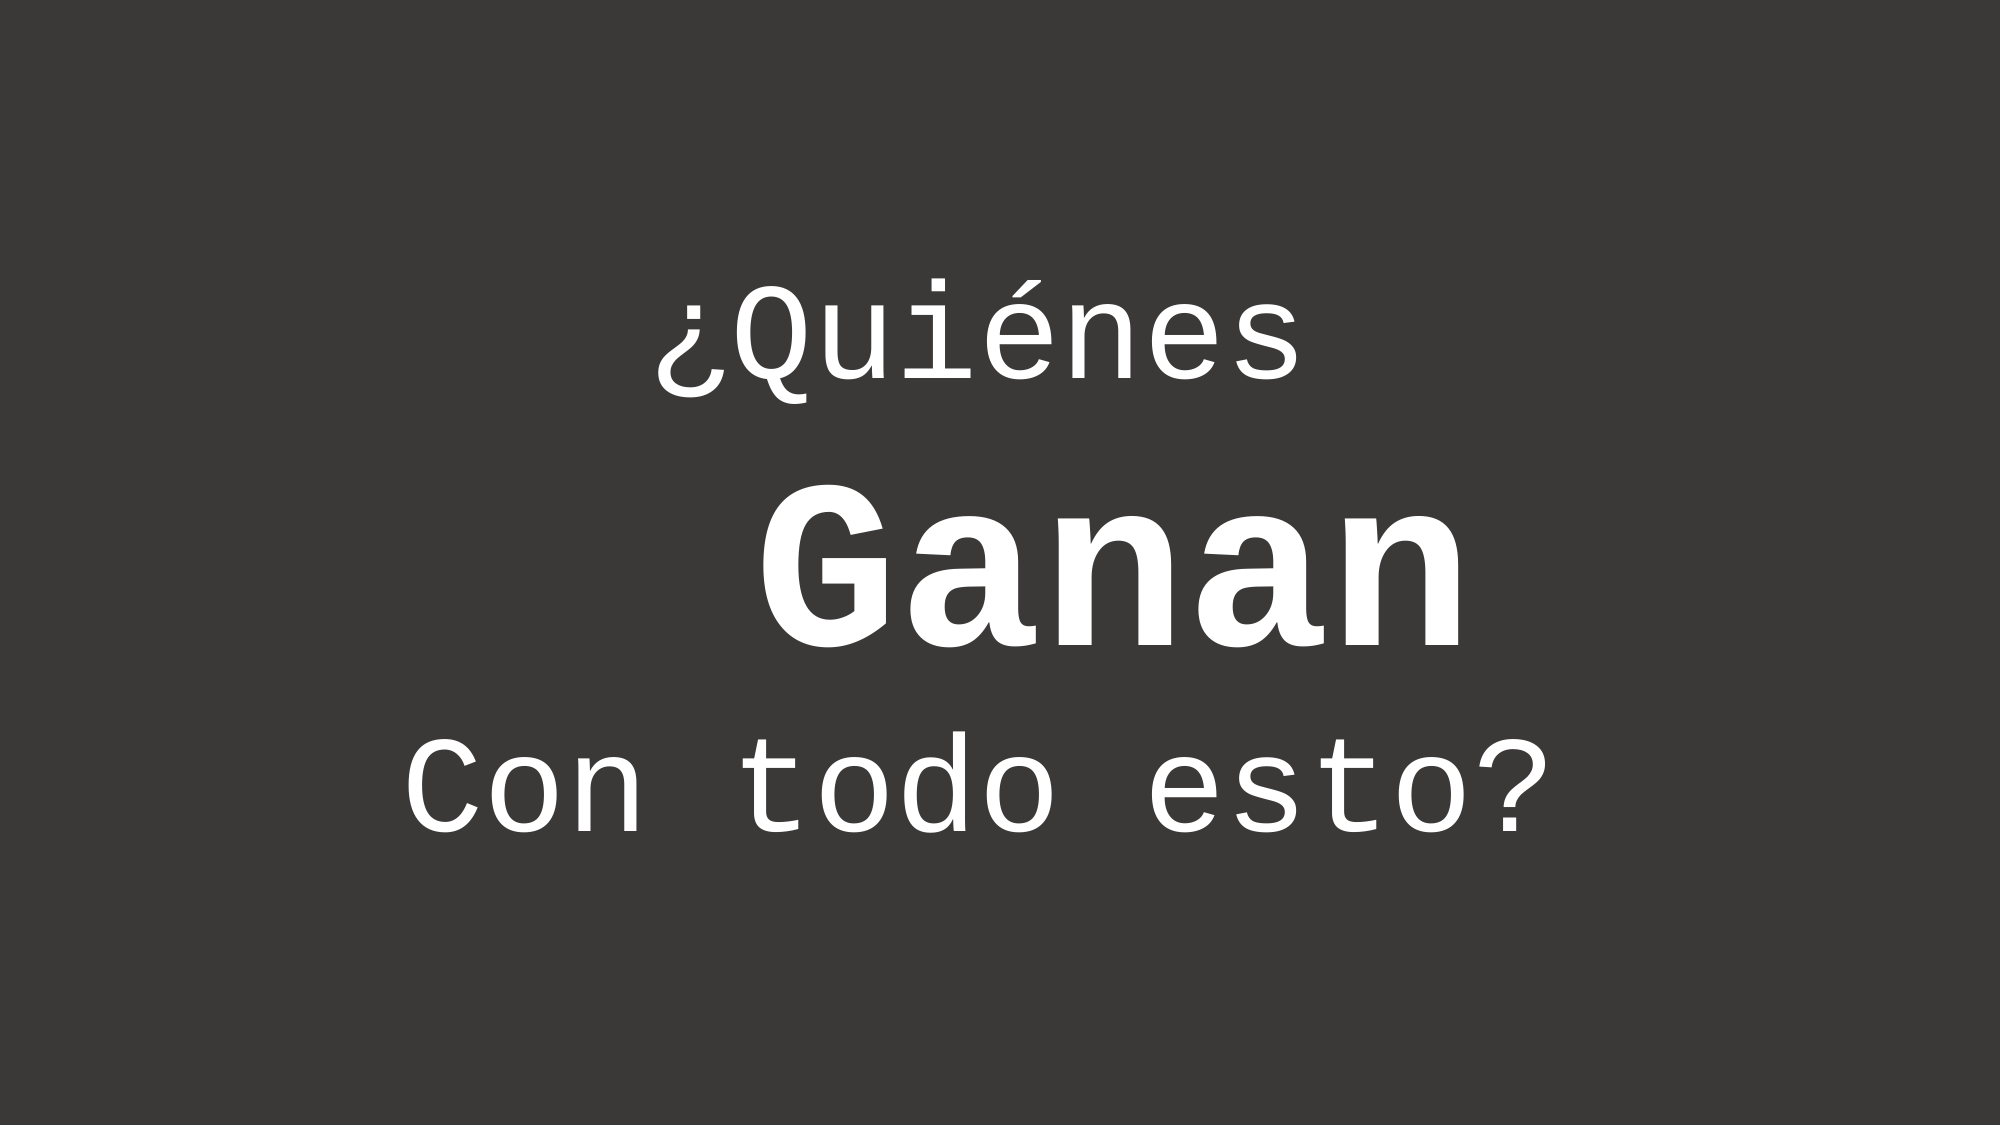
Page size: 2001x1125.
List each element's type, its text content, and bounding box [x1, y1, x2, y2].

text_box ¿Quiénes Ganan Con todo esto? [386, 233, 1571, 866]
